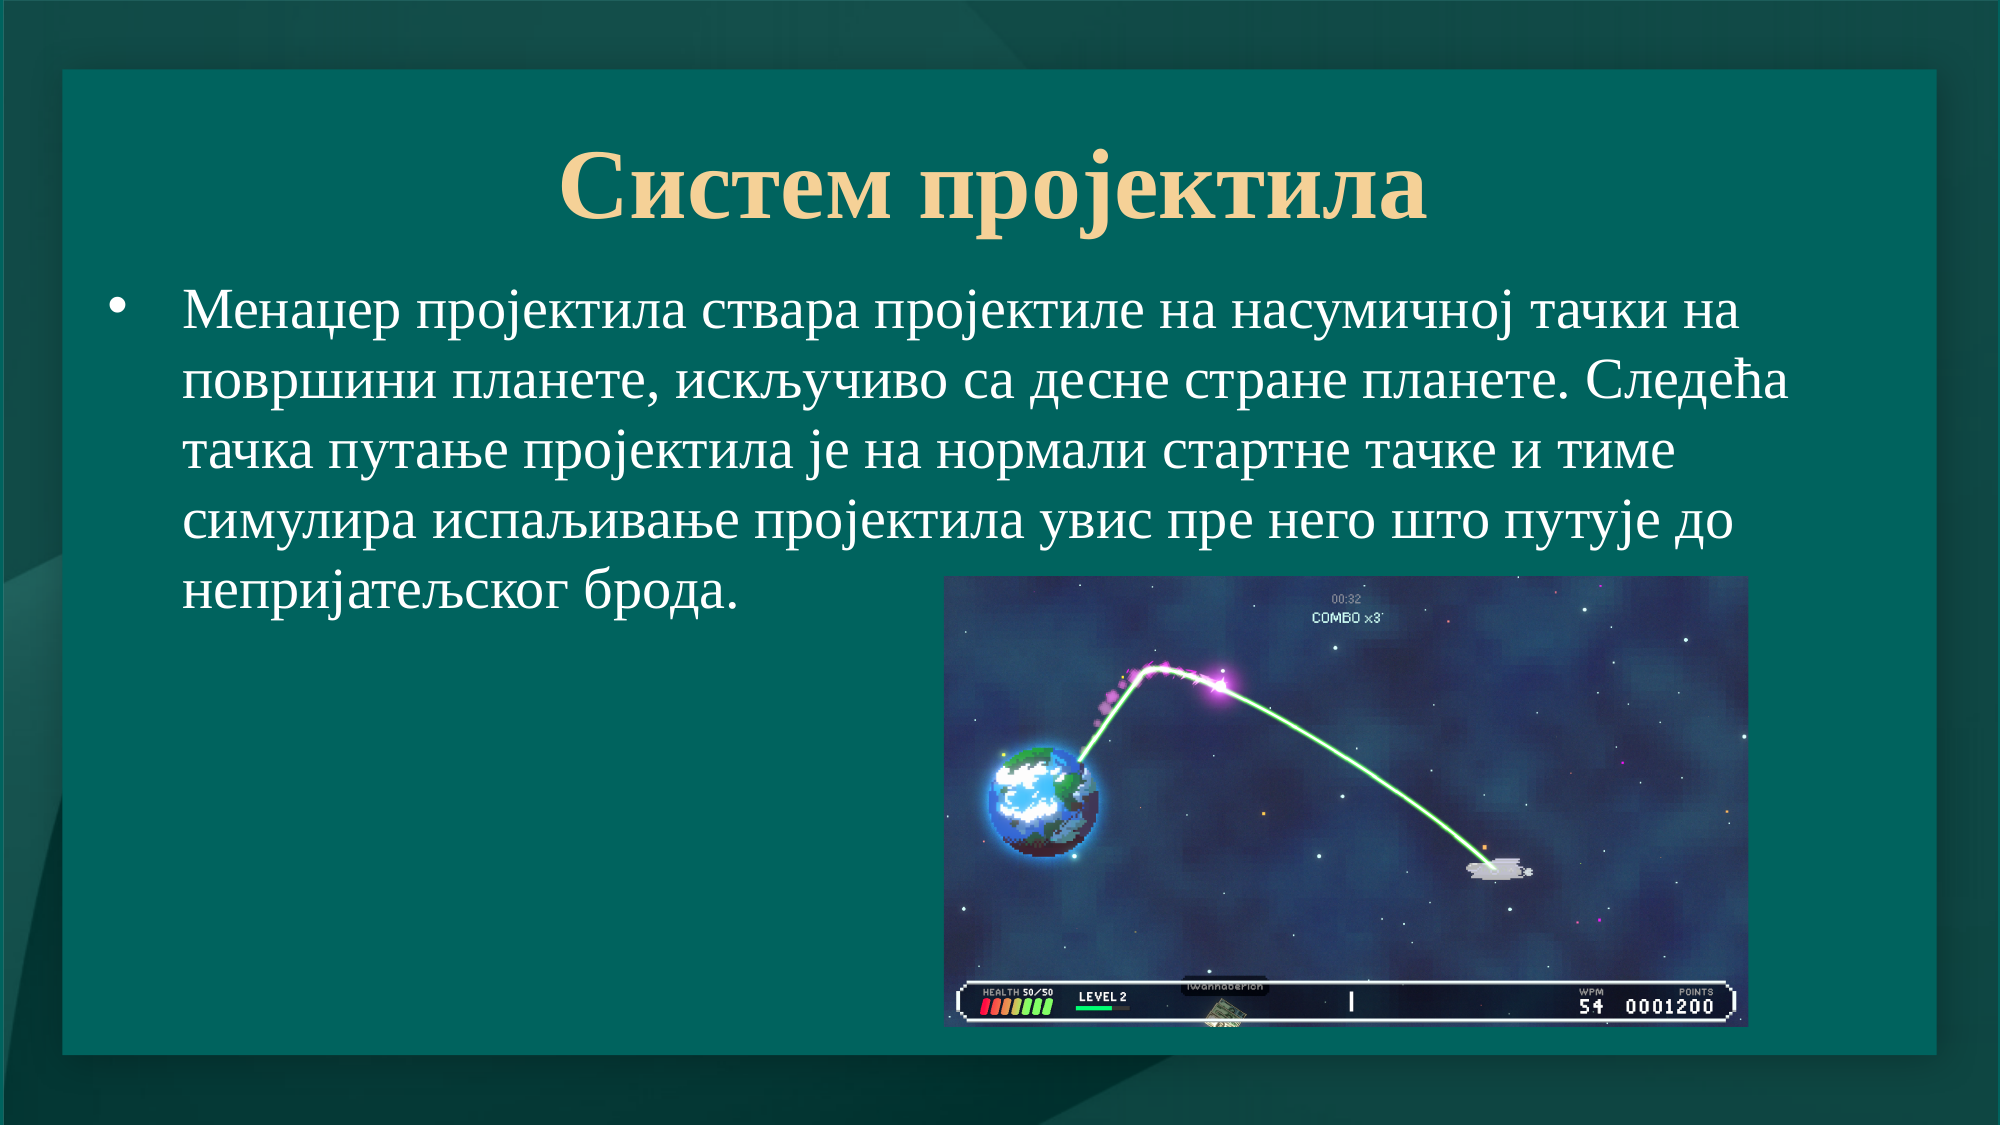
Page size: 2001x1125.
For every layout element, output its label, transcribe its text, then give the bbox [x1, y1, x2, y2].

title Систем пројектила [80, 93, 1908, 263]
text_box Менаџер пројектила ствара пројектиле на насумичној тачки на површини планете, искључиво са десне стране планете. Следећа тачка путање пројектила је на нормали стартне тачке и тиме симулира испаљивање пројектила увис пре него што путује до непријатељског брода. [92, 262, 1908, 628]
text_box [943, 576, 1749, 1028]
